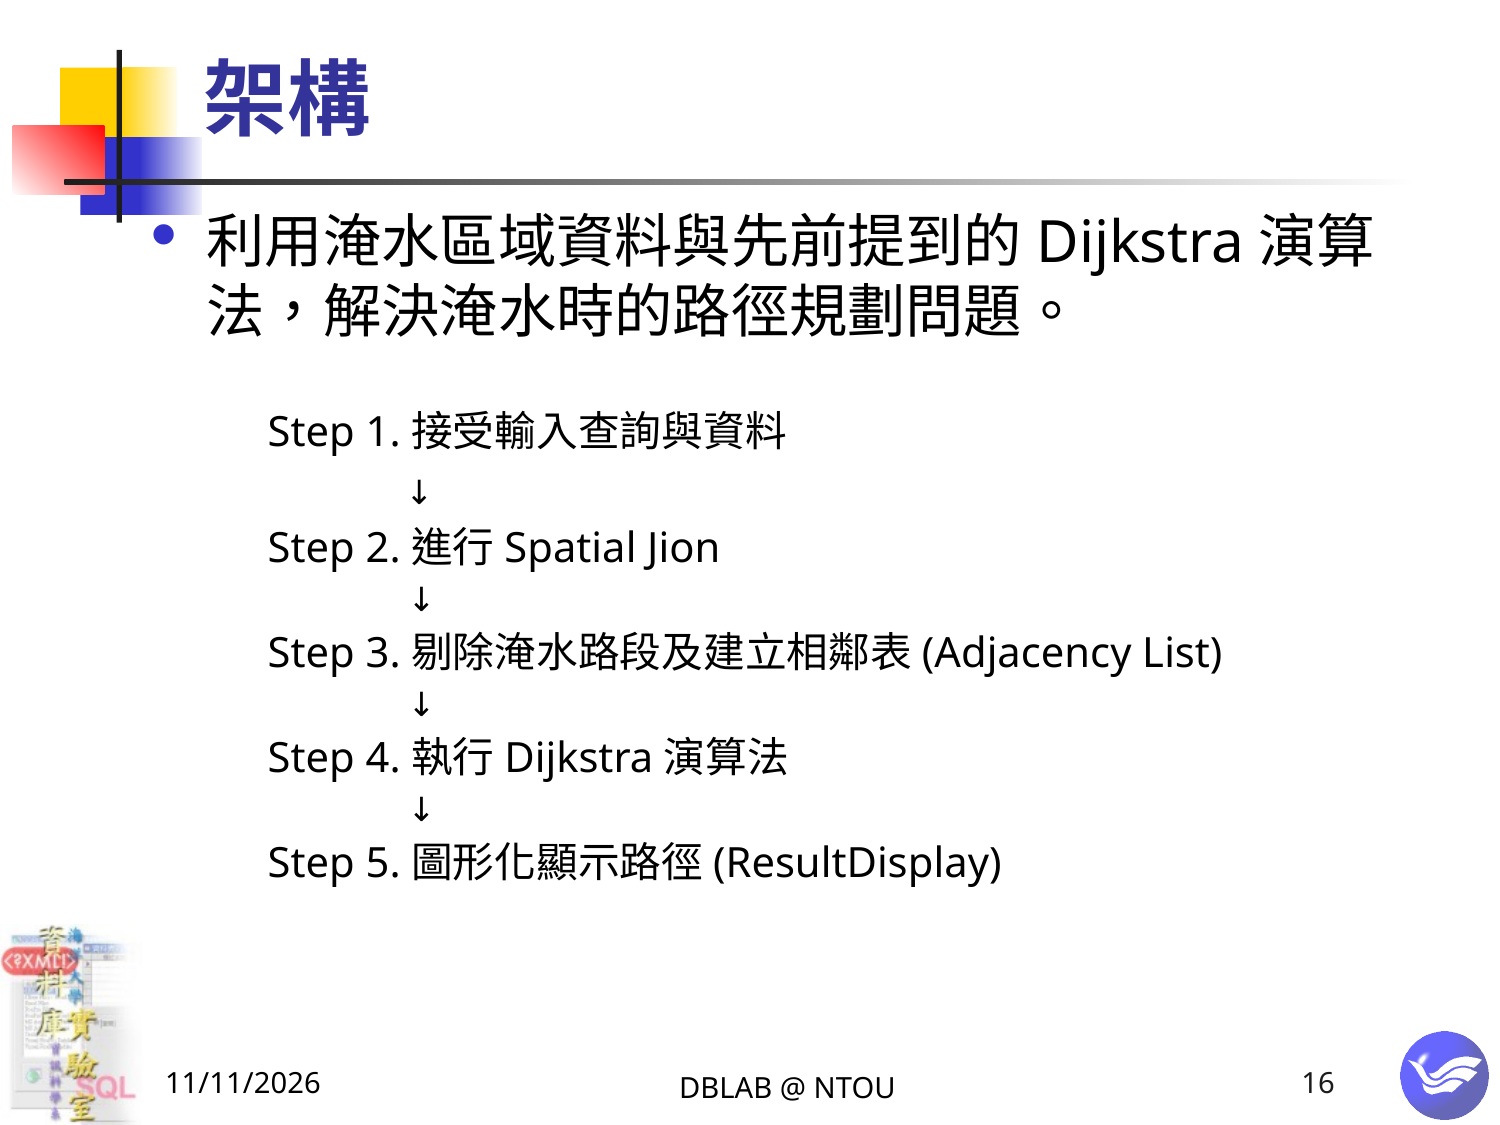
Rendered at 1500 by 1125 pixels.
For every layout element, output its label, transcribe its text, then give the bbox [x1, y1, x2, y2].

title 架構 [188, 24, 1468, 154]
list 利用淹水區域資料與先前提到的Dijkstra演算法，解決淹水時的路徑規劃問題。 [135, 196, 1417, 374]
table_header [1400, 1031, 1489, 1120]
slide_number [149, 1036, 463, 1113]
footer DBLAB @ NTOU [549, 1036, 1026, 1113]
text_box Step 1.接受輸入查詢與資料 ↓ Step 2.進行Spatial Jion ↓ Step 3.剔除淹水路段及建立相鄰表(Adjacency List) ↓ Step 4.執行Dijkstra演算法 ↓ Step 5.圖形化顯示路徑(ResultDisplay) [252, 397, 1300, 962]
picture [0, 924, 142, 1125]
slide_number 16 [1037, 1036, 1351, 1113]
